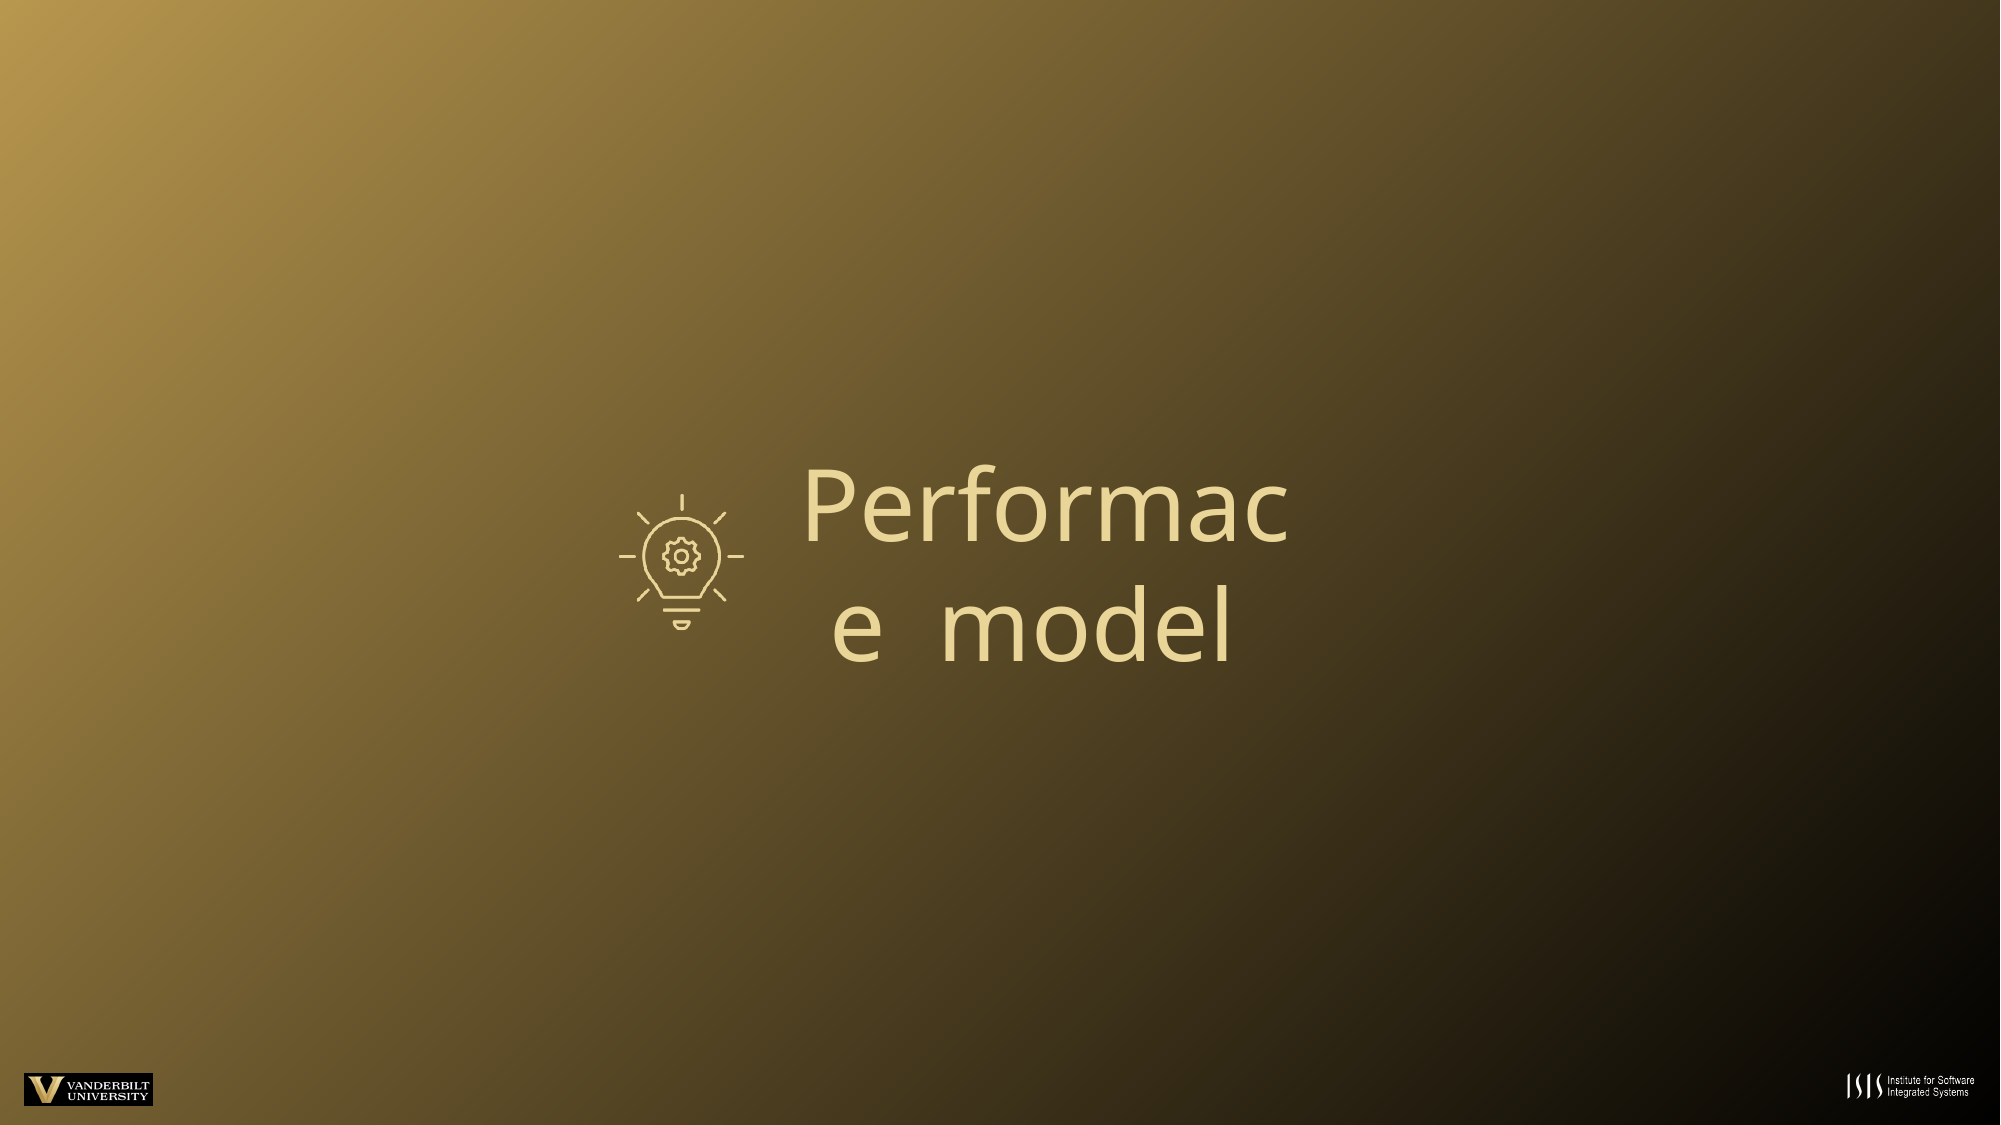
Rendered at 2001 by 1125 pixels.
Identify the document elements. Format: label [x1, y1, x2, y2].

picture [24, 1072, 154, 1107]
picture [606, 486, 758, 638]
picture [1846, 1072, 1976, 1100]
